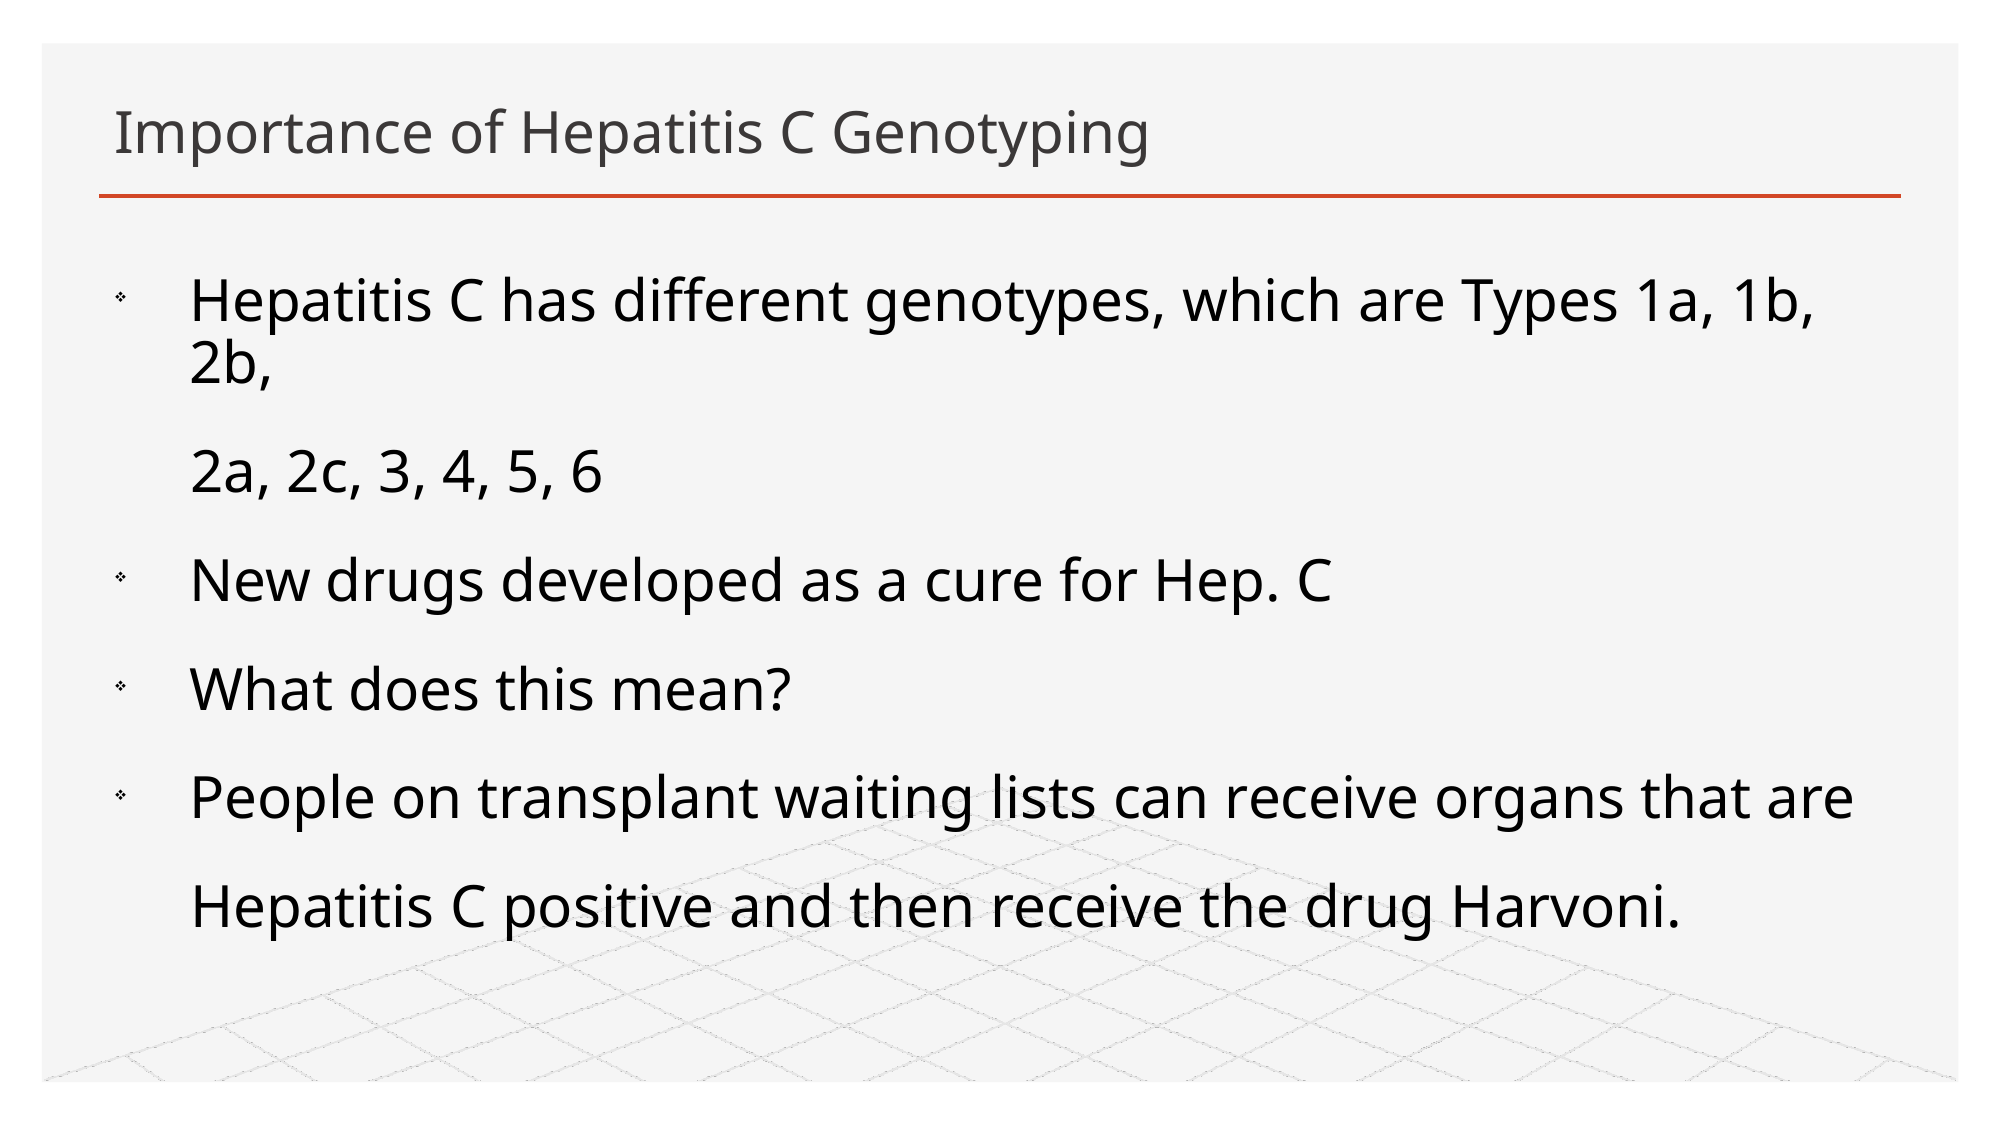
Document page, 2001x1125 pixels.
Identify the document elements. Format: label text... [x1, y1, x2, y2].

picture [44, 787, 1956, 1081]
title Importance of Hepatitis C Genotyping [99, 73, 1901, 197]
list Hepatitis C has different genotypes, which are Types 1a, 1b, 2b, 2a, 2c, 3, 4, 5, 6 New drugs developed as a cure for Hep. C What does this mean? People on transplant waiting lists can receive organs that are Hepatitis C positive and then receive the drug Harvoni. [99, 263, 1901, 1014]
